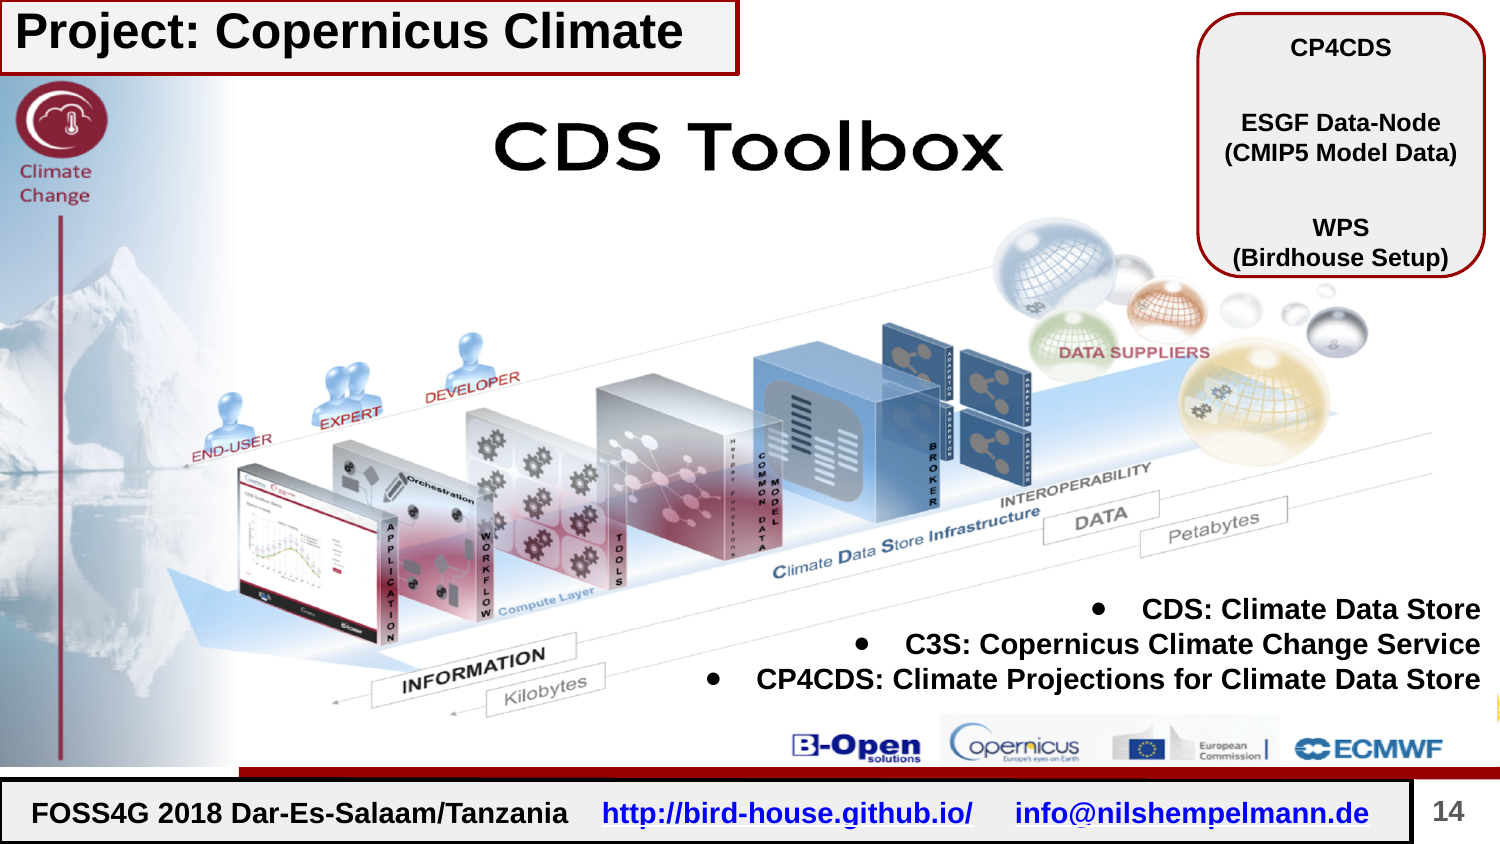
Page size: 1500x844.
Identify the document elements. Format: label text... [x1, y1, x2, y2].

text_box CP4CDS ESGF Data-Node (CMIP5 Model Data) WPS (Birdhouse Setup) [1197, 13, 1485, 75]
text_box Project: Copernicus Climate [0, 0, 738, 74]
picture [0, 76, 1500, 767]
text_box <number> [1389, 777, 1480, 842]
